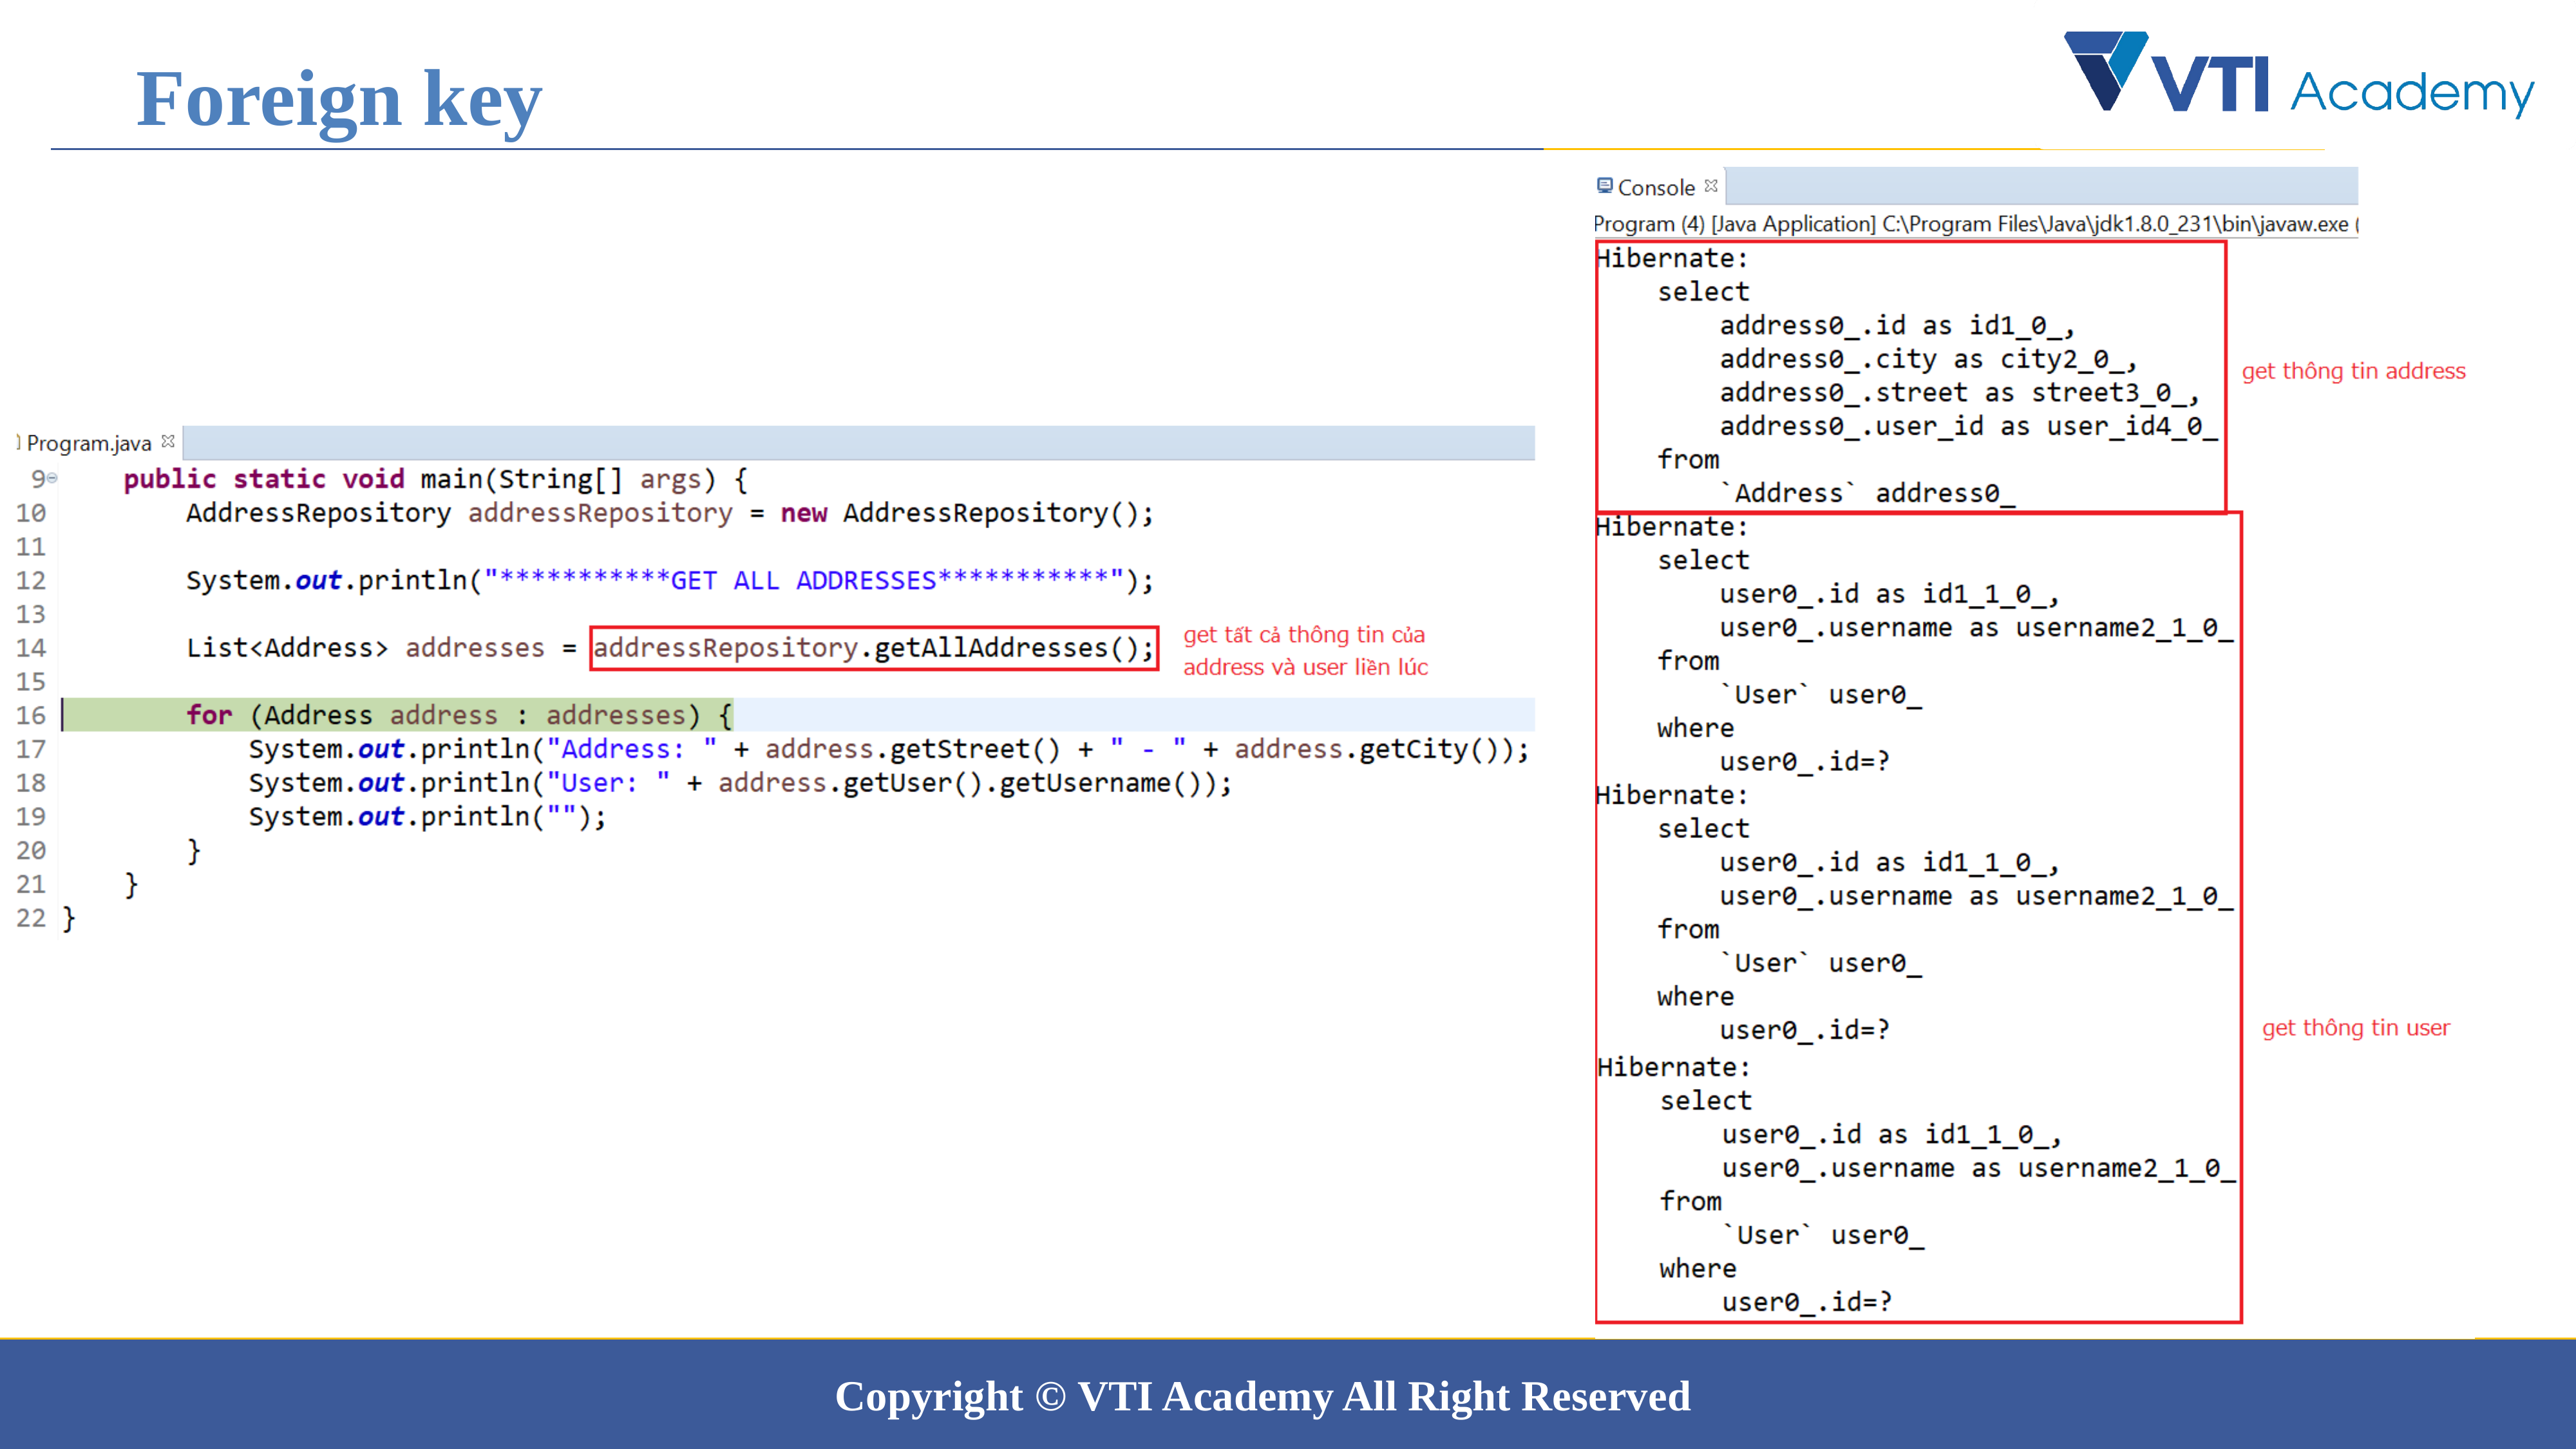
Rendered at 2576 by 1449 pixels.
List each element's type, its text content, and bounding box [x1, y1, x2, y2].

picture [2034, 0, 2576, 149]
picture [17, 426, 1537, 940]
text_box Foreign key [126, 60, 1329, 126]
picture [1595, 167, 2475, 1339]
